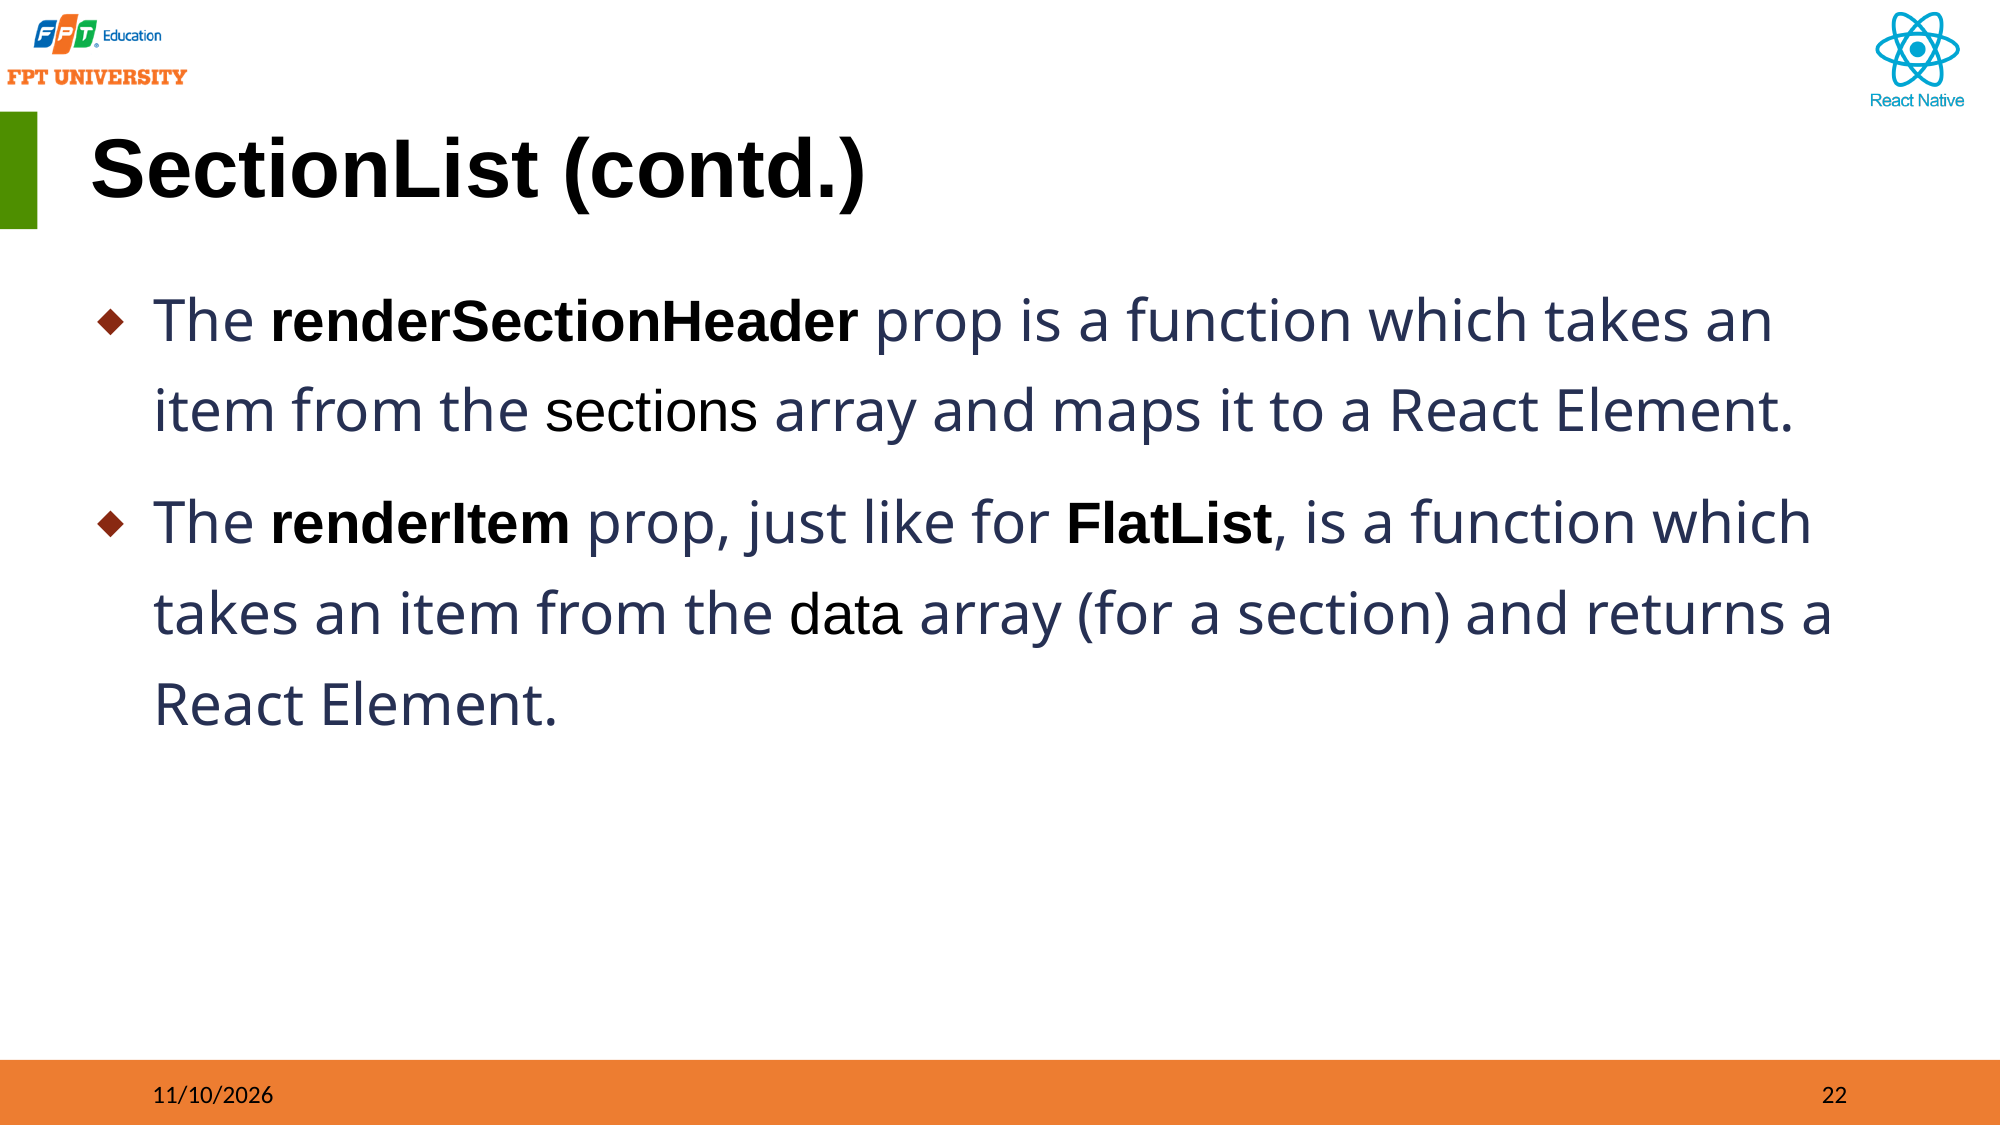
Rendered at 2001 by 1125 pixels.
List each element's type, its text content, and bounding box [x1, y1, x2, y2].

title SectionList (contd.) [37, 111, 1978, 230]
list The renderSectionHeader prop is a function which takes an item from the sections array and maps it to a React Element. The renderItem prop, just like for FlatList, is a function which takes an item from the data array (for a section) and returns a React Element. [82, 254, 1916, 1014]
picture [1839, 9, 1996, 112]
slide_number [137, 1063, 588, 1124]
picture [0, 0, 194, 95]
slide_number 22 [1412, 1063, 1863, 1124]
